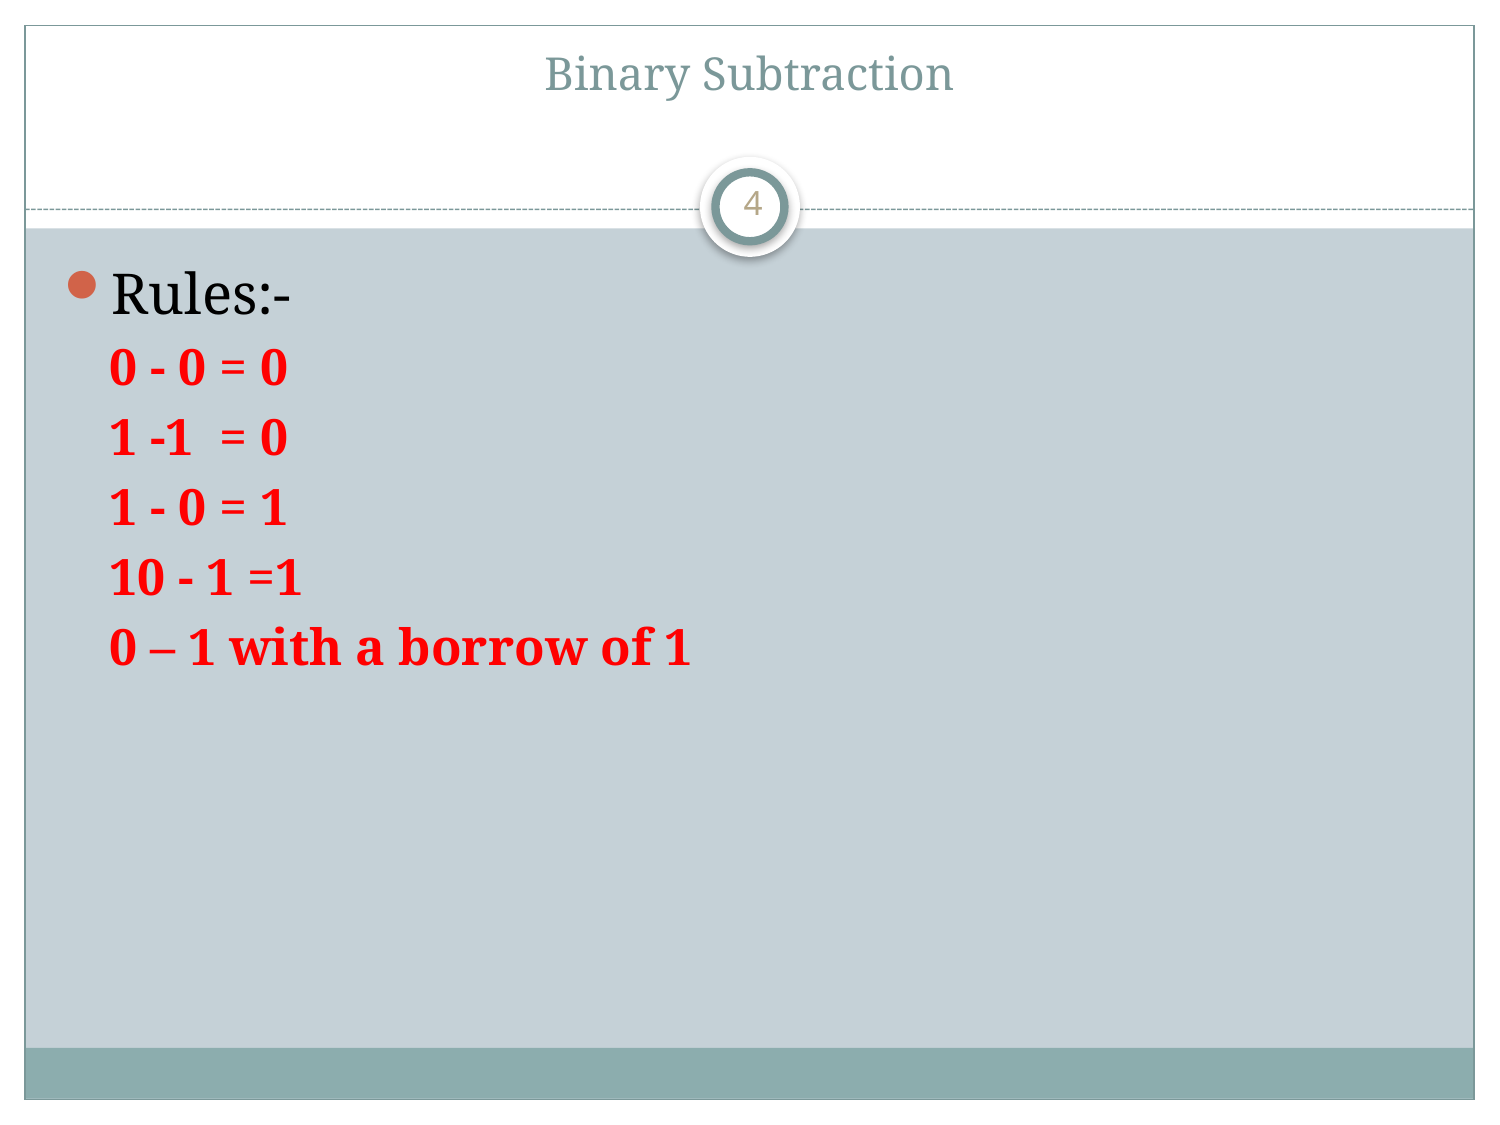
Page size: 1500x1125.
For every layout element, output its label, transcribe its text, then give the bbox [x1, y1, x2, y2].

list Rules:- 0 - 0 = 0 1 -1 = 0 1 - 0 = 1 10 - 1 =1 0 – 1 with a borrow of 1 [49, 250, 1445, 1001]
slide_number 4 [715, 168, 791, 241]
title Binary Subtraction [49, 37, 1450, 162]
